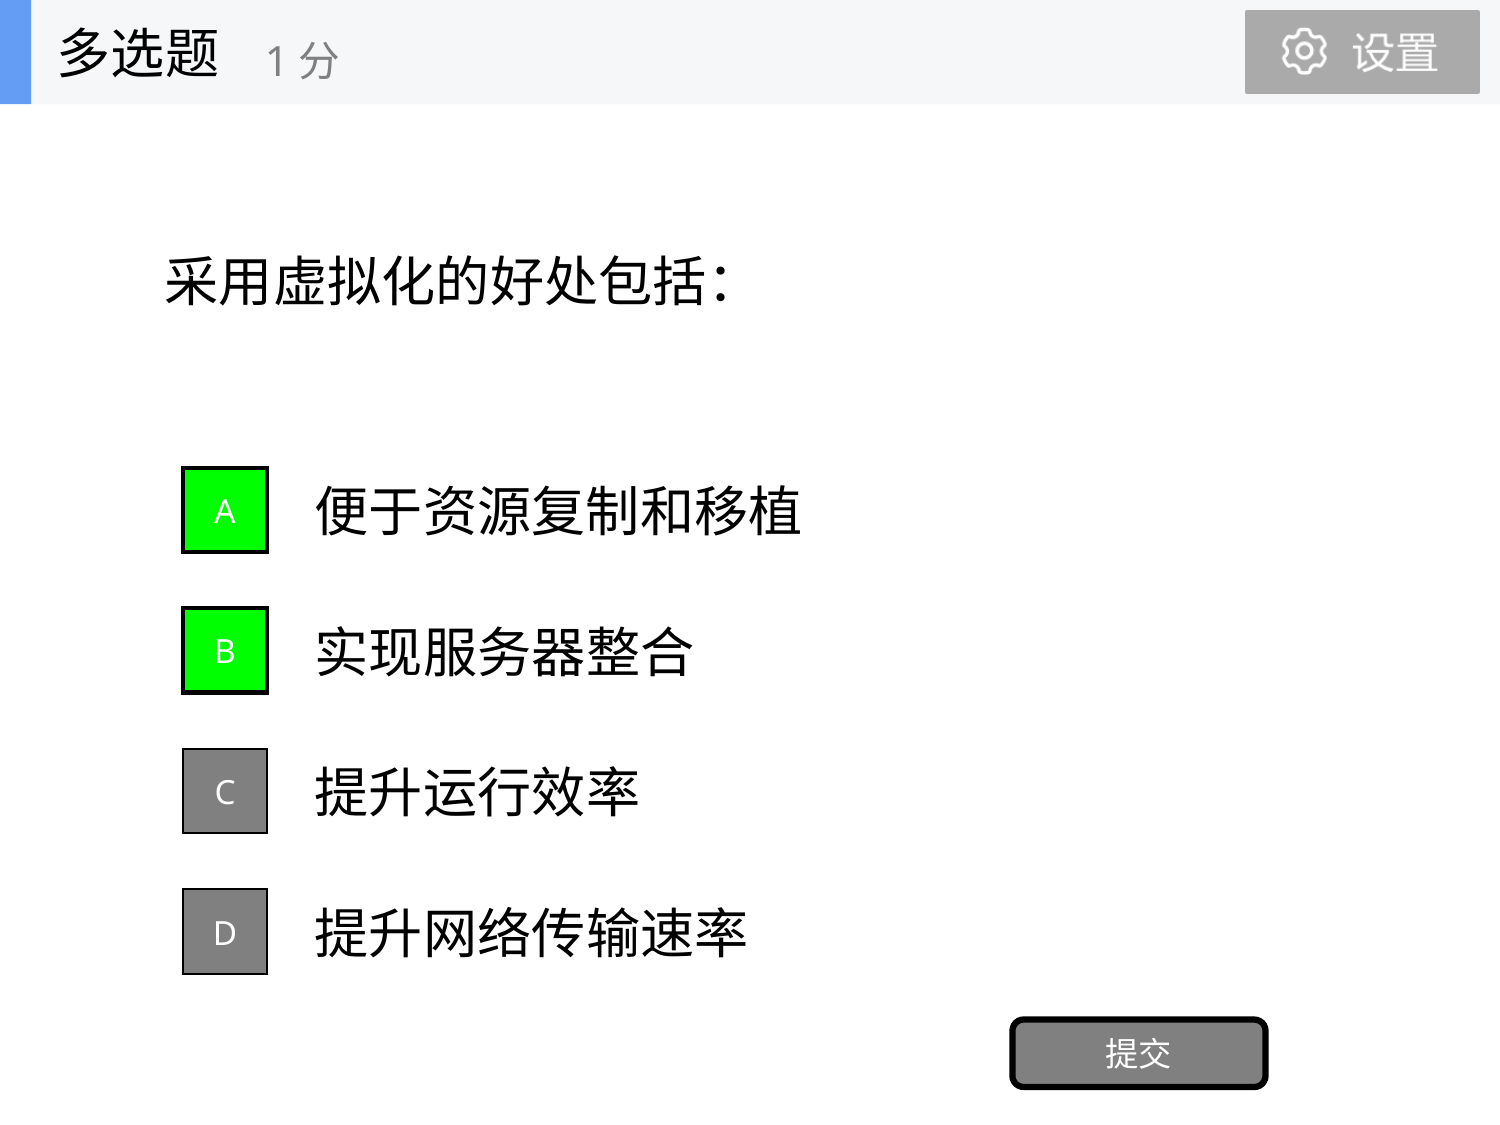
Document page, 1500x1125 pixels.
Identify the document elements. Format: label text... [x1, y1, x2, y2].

text_box D [182, 888, 268, 975]
text_box B [182, 607, 268, 694]
text_box 提交 [1011, 1018, 1267, 1089]
text_box 便于资源复制和移植 [299, 456, 1350, 563]
text_box 提升运行效率 [299, 738, 1350, 844]
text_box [0, 0, 1500, 105]
text_box 提升网络传输速率 [299, 878, 1350, 985]
text_box 实现服务器整合 [299, 597, 1350, 703]
text_box C [182, 748, 268, 834]
picture [1245, 10, 1480, 94]
text_box A [182, 467, 268, 553]
text_box 采用虚拟化的好处包括： [149, 105, 1350, 456]
